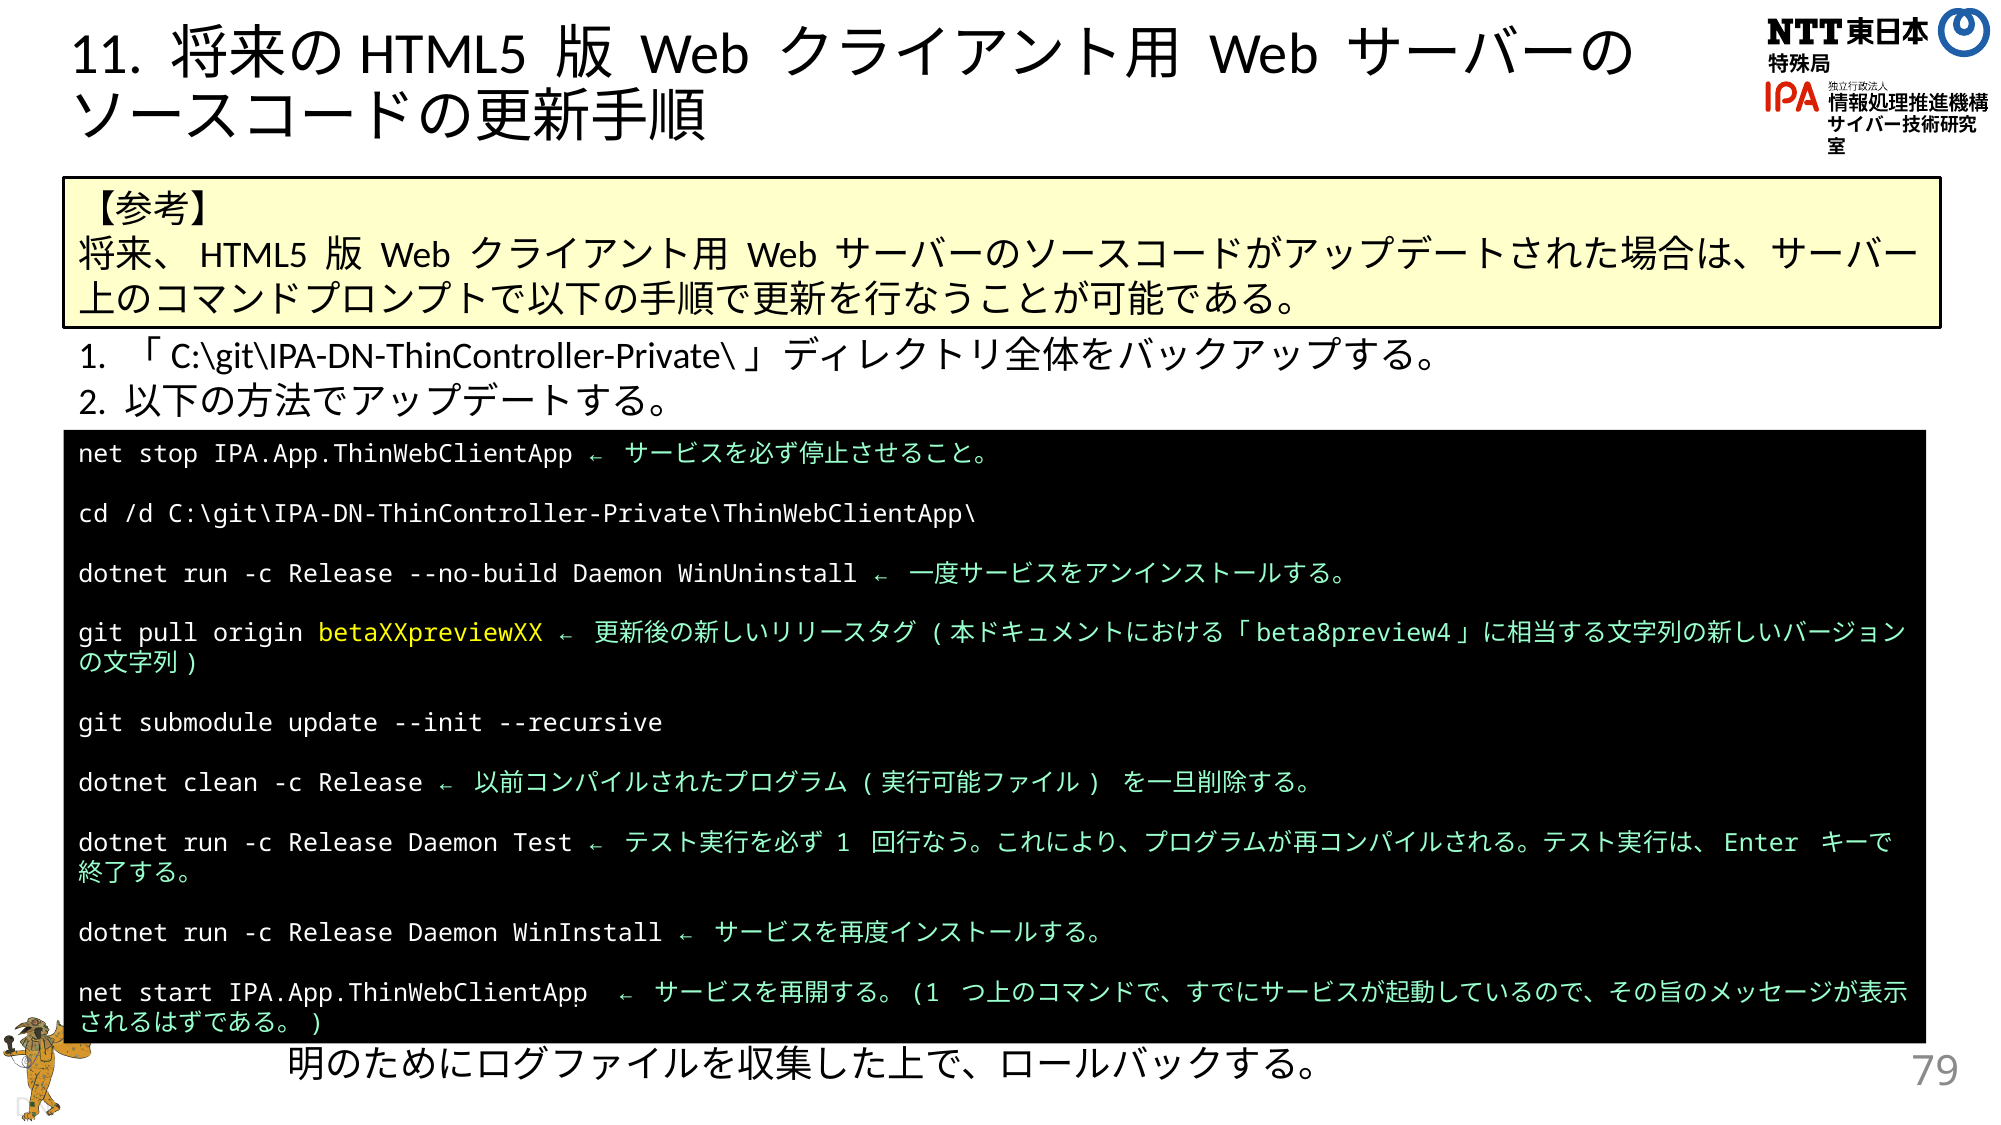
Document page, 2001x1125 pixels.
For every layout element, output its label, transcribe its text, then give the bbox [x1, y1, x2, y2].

text_box 【参考】 将来、HTML5 版 Web クライアント用 Web サーバーのソースコードがアップデートされた場合は、サーバー上のコマンドプロンプトで以下の手順で更新を行なうことが可能である。 [63, 177, 1941, 328]
text_box 2. 以下の方法でアップデートする。 [63, 384, 853, 430]
text_box 3. 正常動作を確認する。万一、バージョンアップ後、何らかの不具合が発生した場合は、原因究明のためにログファイルを収集した上で、ロールバックする。 [273, 987, 1953, 1093]
text_box 1. 「C:\git\IPA-DN-ThinController-Private\」ディレクトリ全体をバックアップする。 [63, 323, 1927, 384]
text_box net stop IPA.App.ThinWebClientApp ← サービスを必ず停止させること。 cd /d C:\git\IPA-DN-ThinController-Private\ThinWebClientApp\ dotnet run -c Release --no-build Daemon WinUninstall ← 一度サービスをアンインストールする。 git pull origin betaXXpreviewXX ← 更新後の新しいリリースタグ (本ドキュメントにおける「beta8preview4」に相当する文字列の新しいバージョンの文字列) git submodule update --init --recursive dotnet clean -c Release ← 以前コンパイルされたプログラム (実行可能ファイル) を一旦削除する。 dotnet run -c Release Daemon Test ← テスト実行を必ず 1 回行なう。これにより、プログラムが再コンパイルされる。テスト実行は、Enter キーで終了する。 dotnet run -c Release Daemon WinInstall ← サービスを再度インストールする。 net start IPA.App.ThinWebClientApp ← サービスを再開する。(1 つ上のコマンドで、すでにサービスが起動しているので、その旨のメッセージが表示されるはずである。) [63, 429, 1927, 1044]
title 11. 将来のHTML5 版 Web クライアント用 Web サーバーのソースコードの更新手順 [54, 30, 1703, 143]
slide_number 79 [1412, 1042, 1975, 1103]
